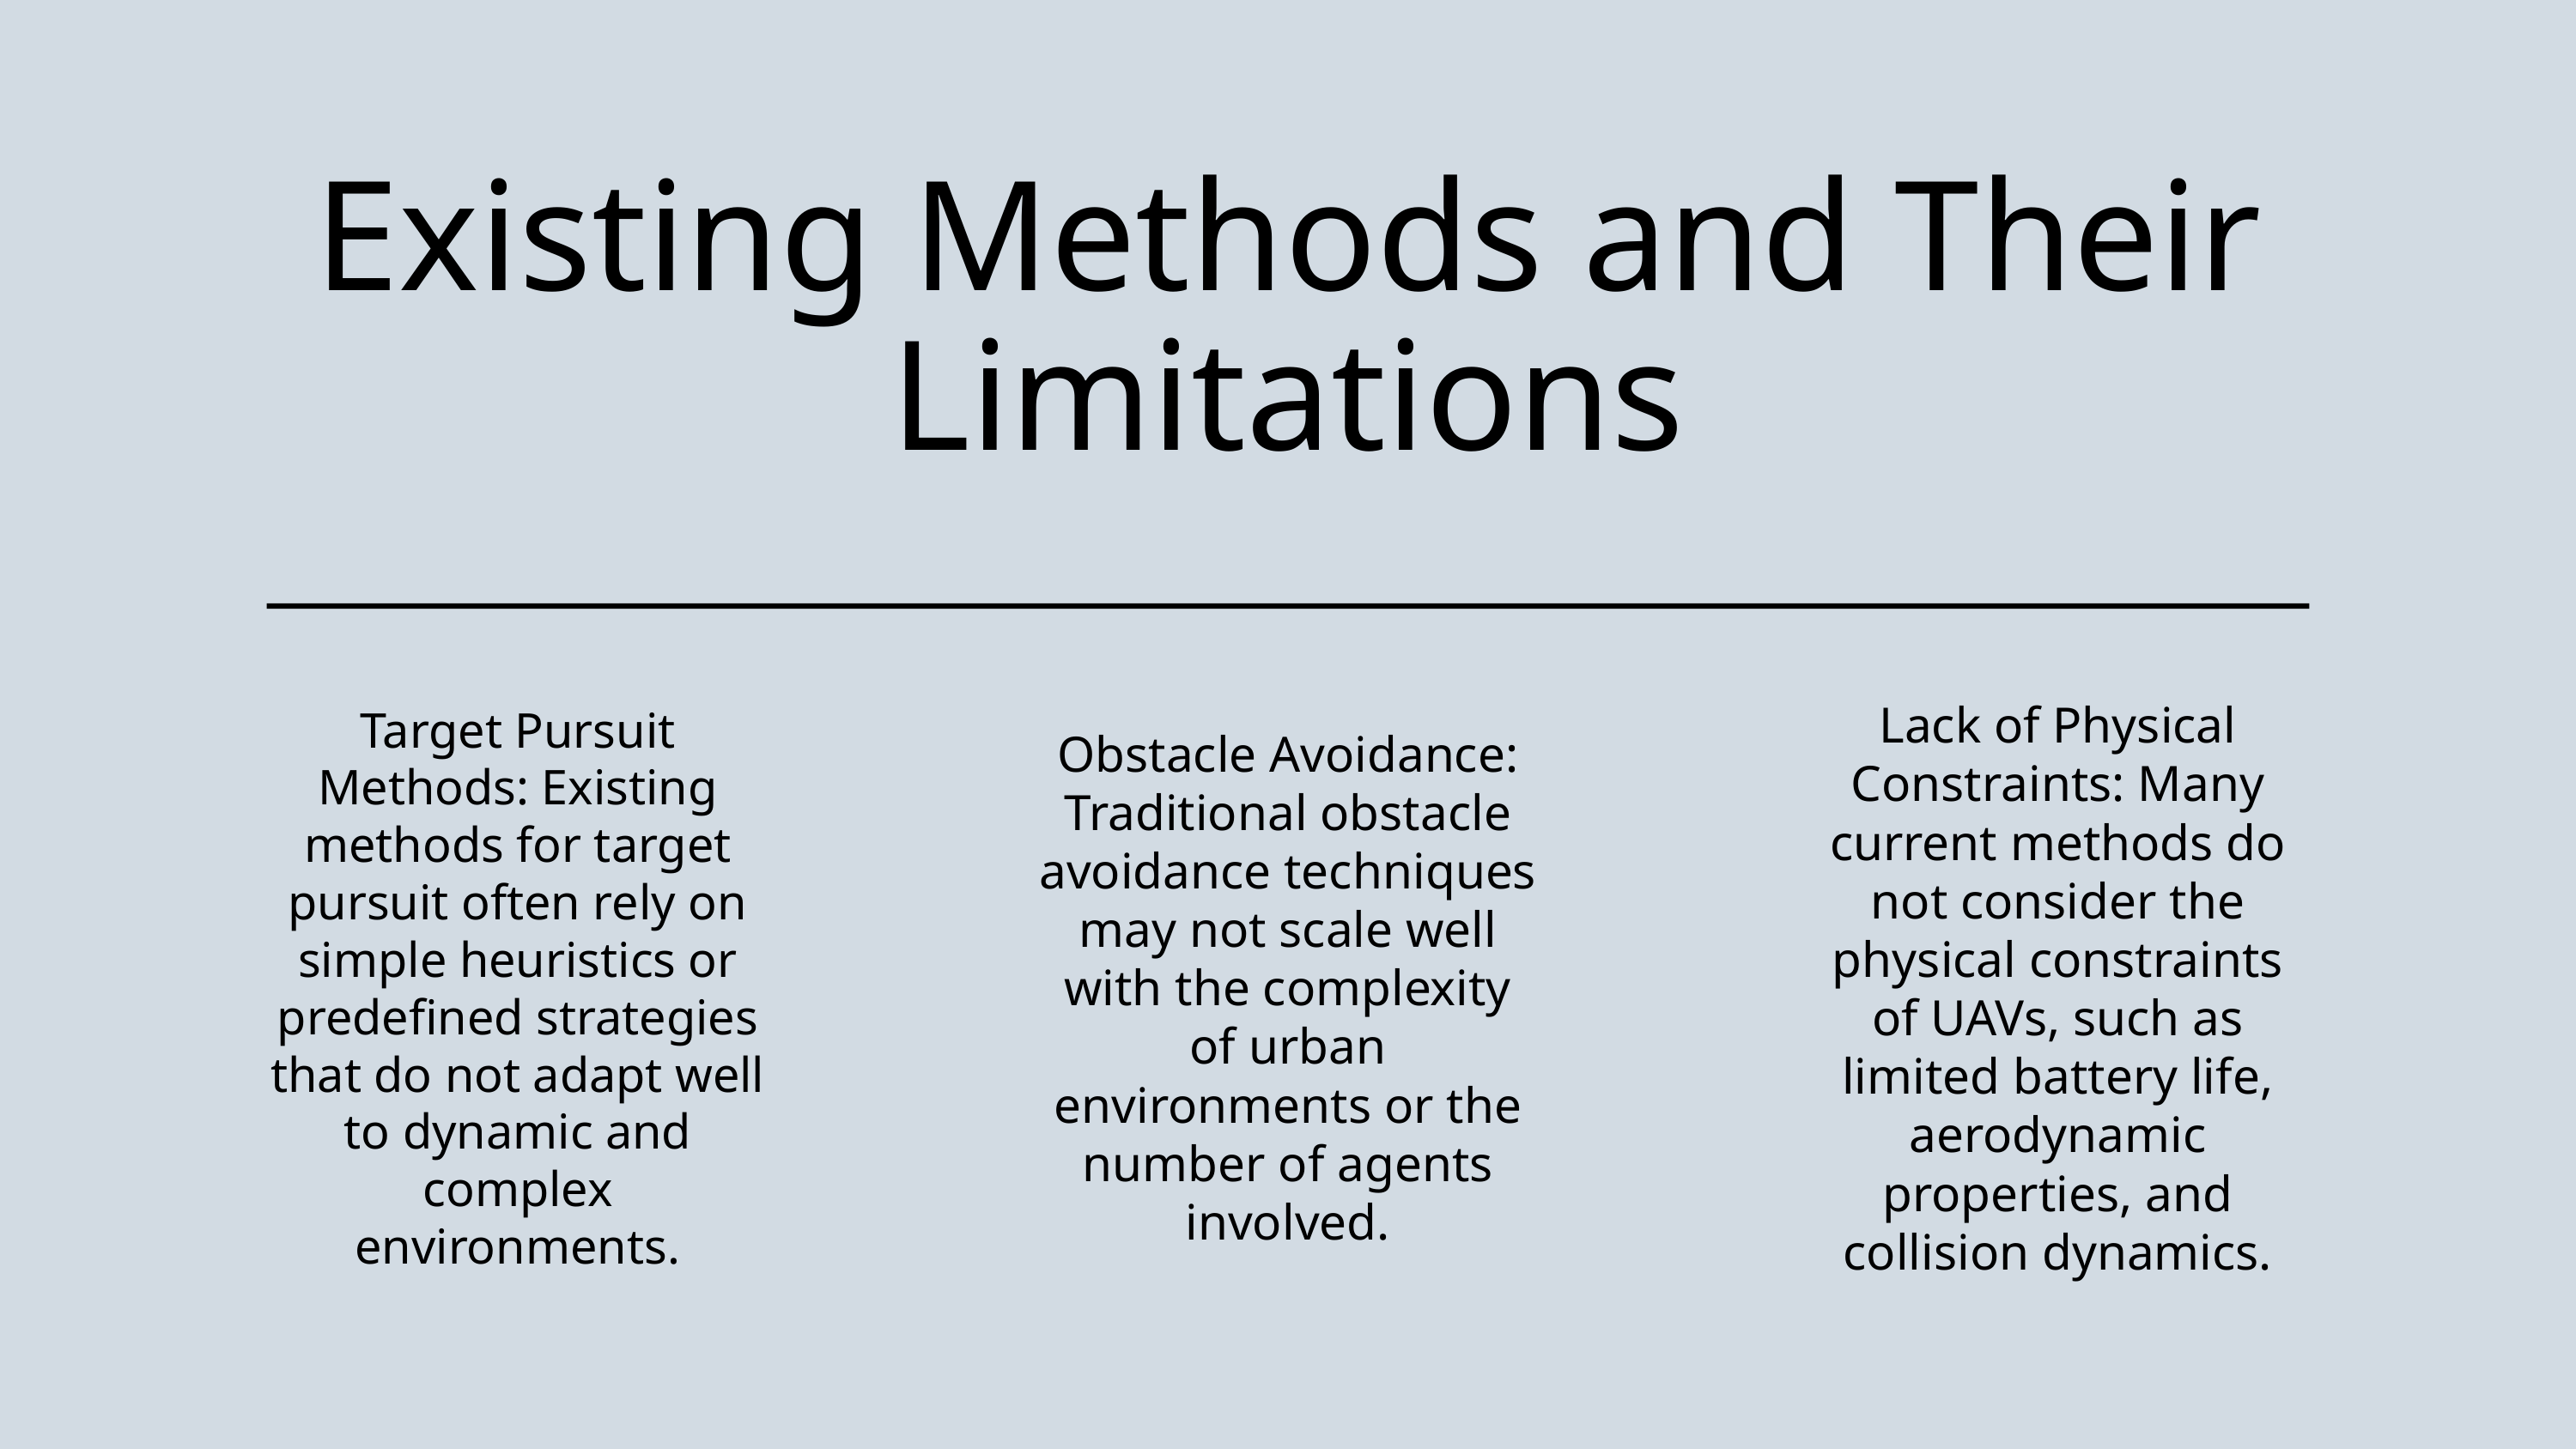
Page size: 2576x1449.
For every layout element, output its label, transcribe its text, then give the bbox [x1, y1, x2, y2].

text_box Target Pursuit Methods: Existing methods for target pursuit often rely on simple heuristics or predefined strategies that do not adapt well to dynamic and complex environments. [266, 700, 769, 1274]
text_box Existing Methods and Their Limitations [266, 161, 2310, 481]
text_box Lack of Physical Constraints: Many current methods do not consider the physical constraints of UAVs, such as limited battery life, aerodynamic properties, and collision dynamics. [1806, 694, 2310, 1280]
text_box Obstacle Avoidance: Traditional obstacle avoidance techniques may not scale well with the complexity of urban environments or the number of agents involved. [1036, 723, 1540, 1250]
